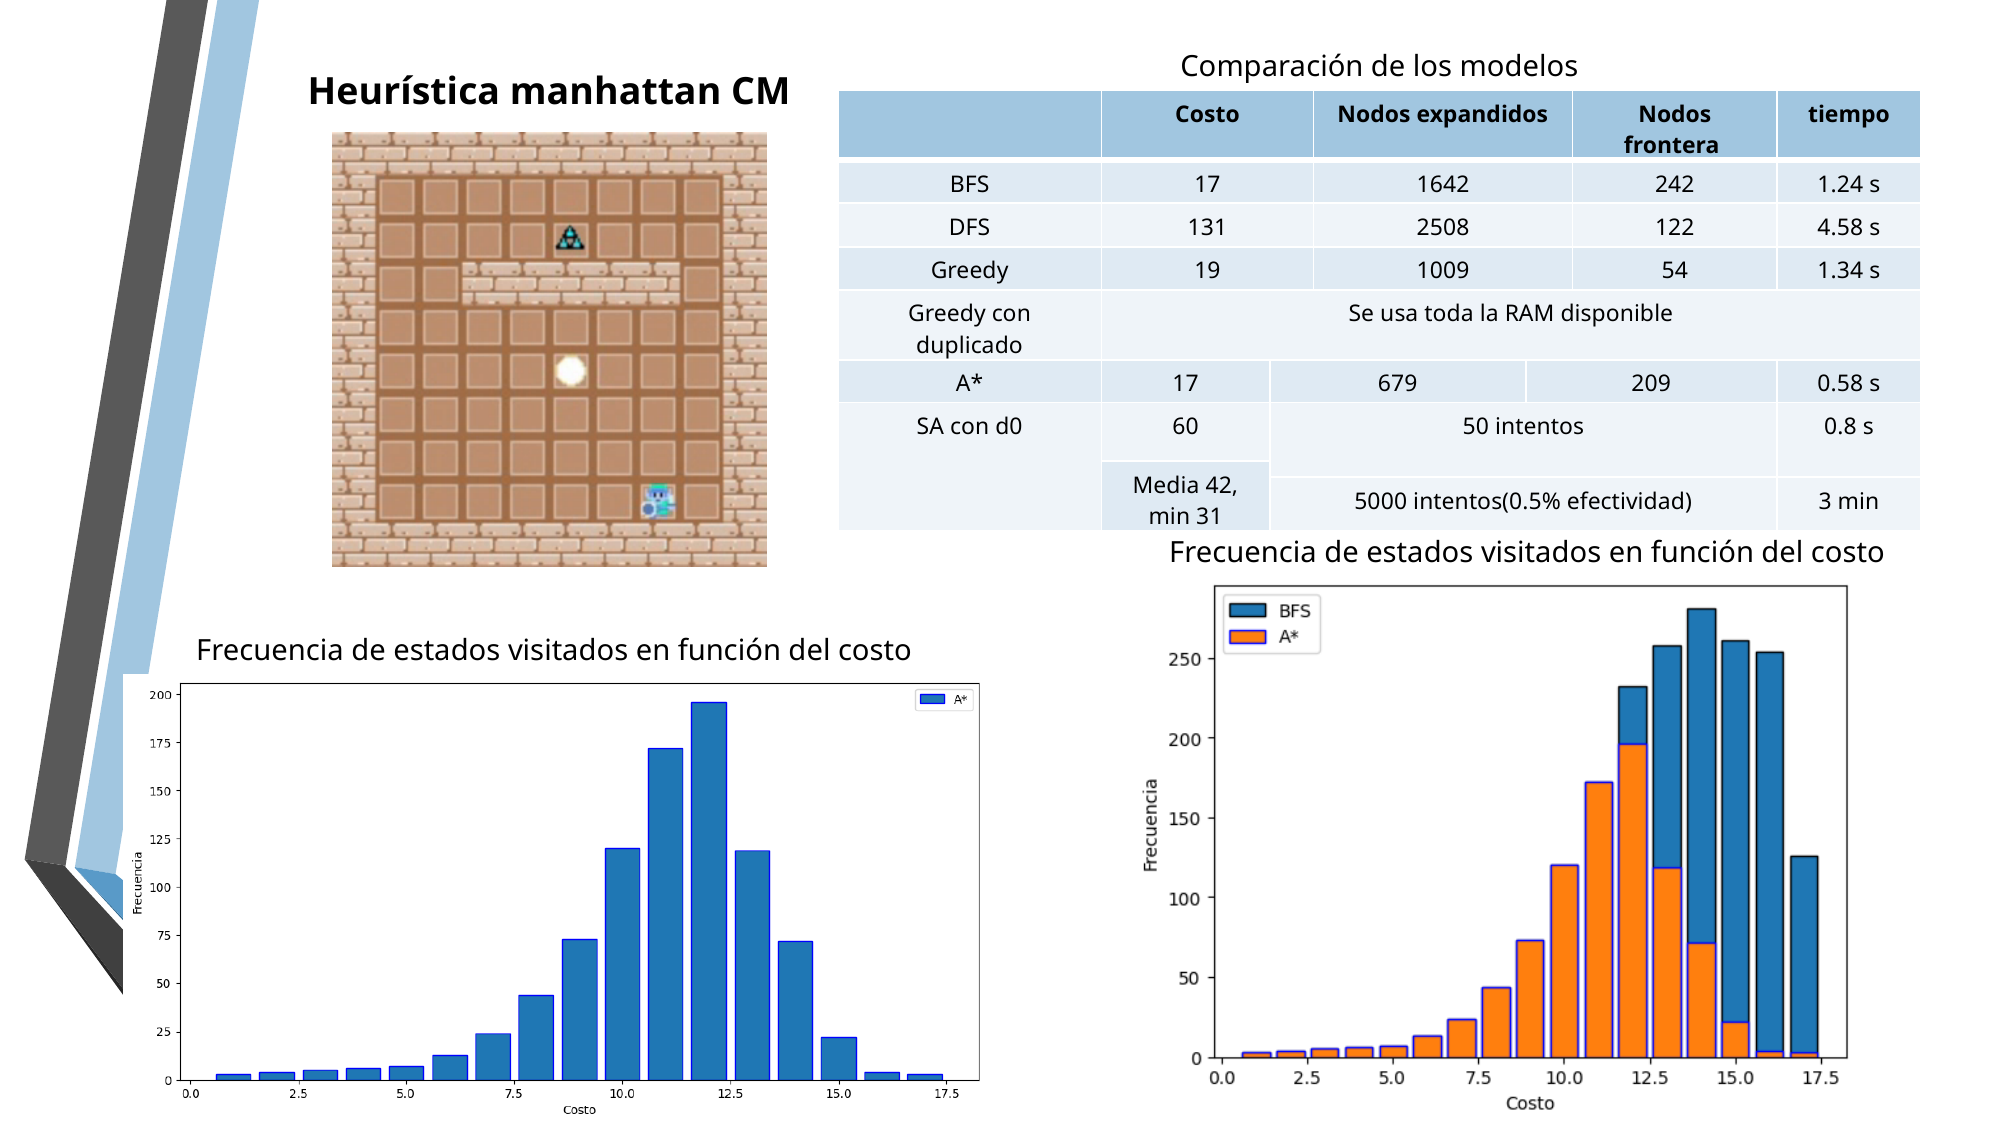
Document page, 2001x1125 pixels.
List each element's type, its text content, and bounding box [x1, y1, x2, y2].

table_cell 209 [1527, 361, 1776, 402]
table_cell 4.58 s [1778, 204, 1920, 246]
text_box Frecuencia de estados visitados en función del costo [1154, 525, 1901, 576]
table_cell BFS [839, 163, 1101, 202]
table_cell 131 [1102, 204, 1313, 246]
table_cell 50 intentos [1271, 403, 1776, 476]
table_cell A* [839, 361, 1101, 402]
table_cell 1009 [1314, 248, 1572, 289]
table_cell 60 [1102, 403, 1269, 460]
table_header [839, 91, 1101, 157]
table_cell 17 [1102, 163, 1313, 202]
text_box Heurística manhattan CM [292, 59, 806, 120]
table_cell 3 min [1778, 478, 1920, 530]
table_cell 0.8 s [1778, 403, 1920, 476]
table_cell 17 [1102, 361, 1269, 402]
table_cell Se usa toda la RAM disponible [1102, 291, 1920, 359]
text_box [331, 131, 768, 568]
table_cell 1642 [1314, 163, 1572, 202]
table_cell 122 [1573, 204, 1776, 246]
table_cell 1.34 s [1778, 248, 1920, 289]
table_cell 679 [1271, 361, 1525, 402]
text_box Comparación de los modelos [1165, 39, 1594, 90]
table_header Nodos frontera [1573, 91, 1776, 157]
text_box Frecuencia de estados visitados en función del costo [181, 623, 928, 673]
table_cell 19 [1102, 248, 1313, 289]
picture [1129, 574, 1858, 1125]
table_cell 5000 intentos(0.5% efectividad) [1271, 478, 1776, 525]
table_cell 2508 [1314, 204, 1572, 246]
table_cell 242 [1573, 163, 1776, 202]
table_cell 54 [1573, 248, 1776, 289]
picture [122, 673, 987, 1125]
table_cell SA con d0 [839, 403, 1101, 530]
table_cell Greedy [839, 248, 1101, 289]
table_cell 1.24 s [1778, 163, 1920, 202]
table_cell Media 42, min 31 [1102, 462, 1269, 530]
table_cell Greedy con duplicado [839, 291, 1101, 359]
table_cell DFS [839, 204, 1101, 246]
table_header Nodos expandidos [1314, 91, 1572, 157]
table_header Costo [1102, 91, 1313, 157]
table_cell 0.58 s [1778, 361, 1920, 402]
table_header tiempo [1778, 91, 1920, 157]
